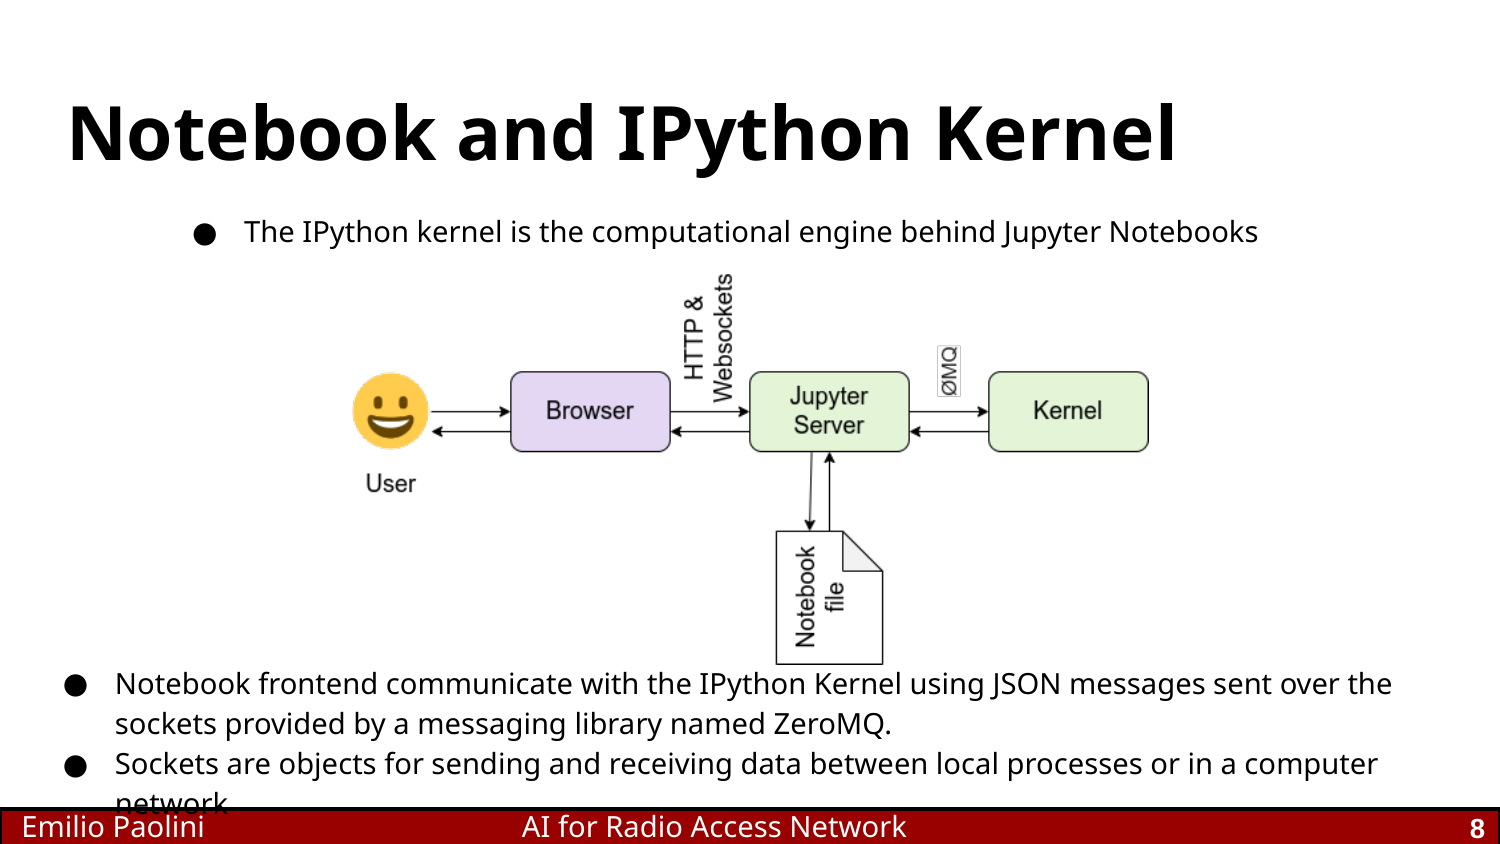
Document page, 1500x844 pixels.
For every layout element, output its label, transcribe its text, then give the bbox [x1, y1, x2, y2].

title Notebook and IPython Kernel [51, 55, 1449, 194]
text_box The IPython kernel is the computational engine behind Jupyter Notebooks [154, 193, 1346, 264]
text_box Notebook frontend communicate with the IPython Kernel using JSON messages sent over the sockets provided by a messaging library named ZeroMQ. Sockets are objects for sending and receiving data between local processes or in a computer network [25, 644, 1475, 836]
slide_number 8 [1454, 808, 1500, 844]
picture [351, 273, 1149, 665]
